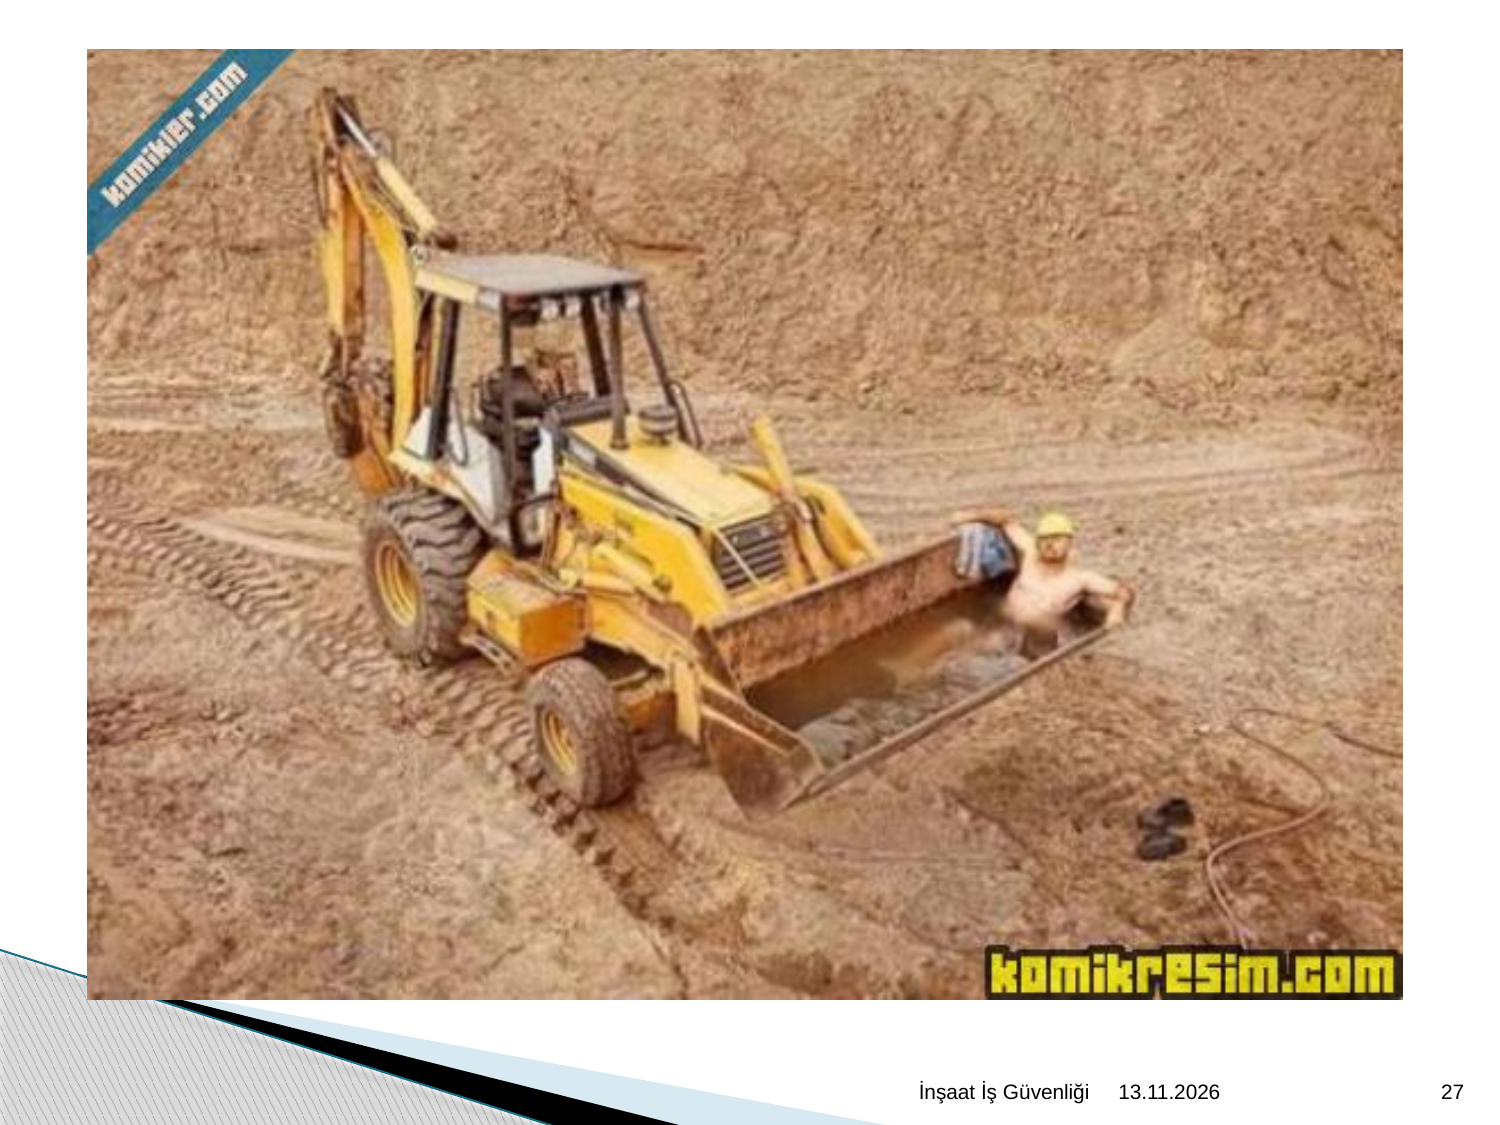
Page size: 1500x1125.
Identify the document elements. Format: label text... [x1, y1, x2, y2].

slide_number 27 [1362, 1051, 1479, 1112]
picture [87, 49, 1403, 1001]
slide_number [1105, 1051, 1362, 1112]
footer İnşaat İş Güvenliği [718, 1051, 1105, 1112]
